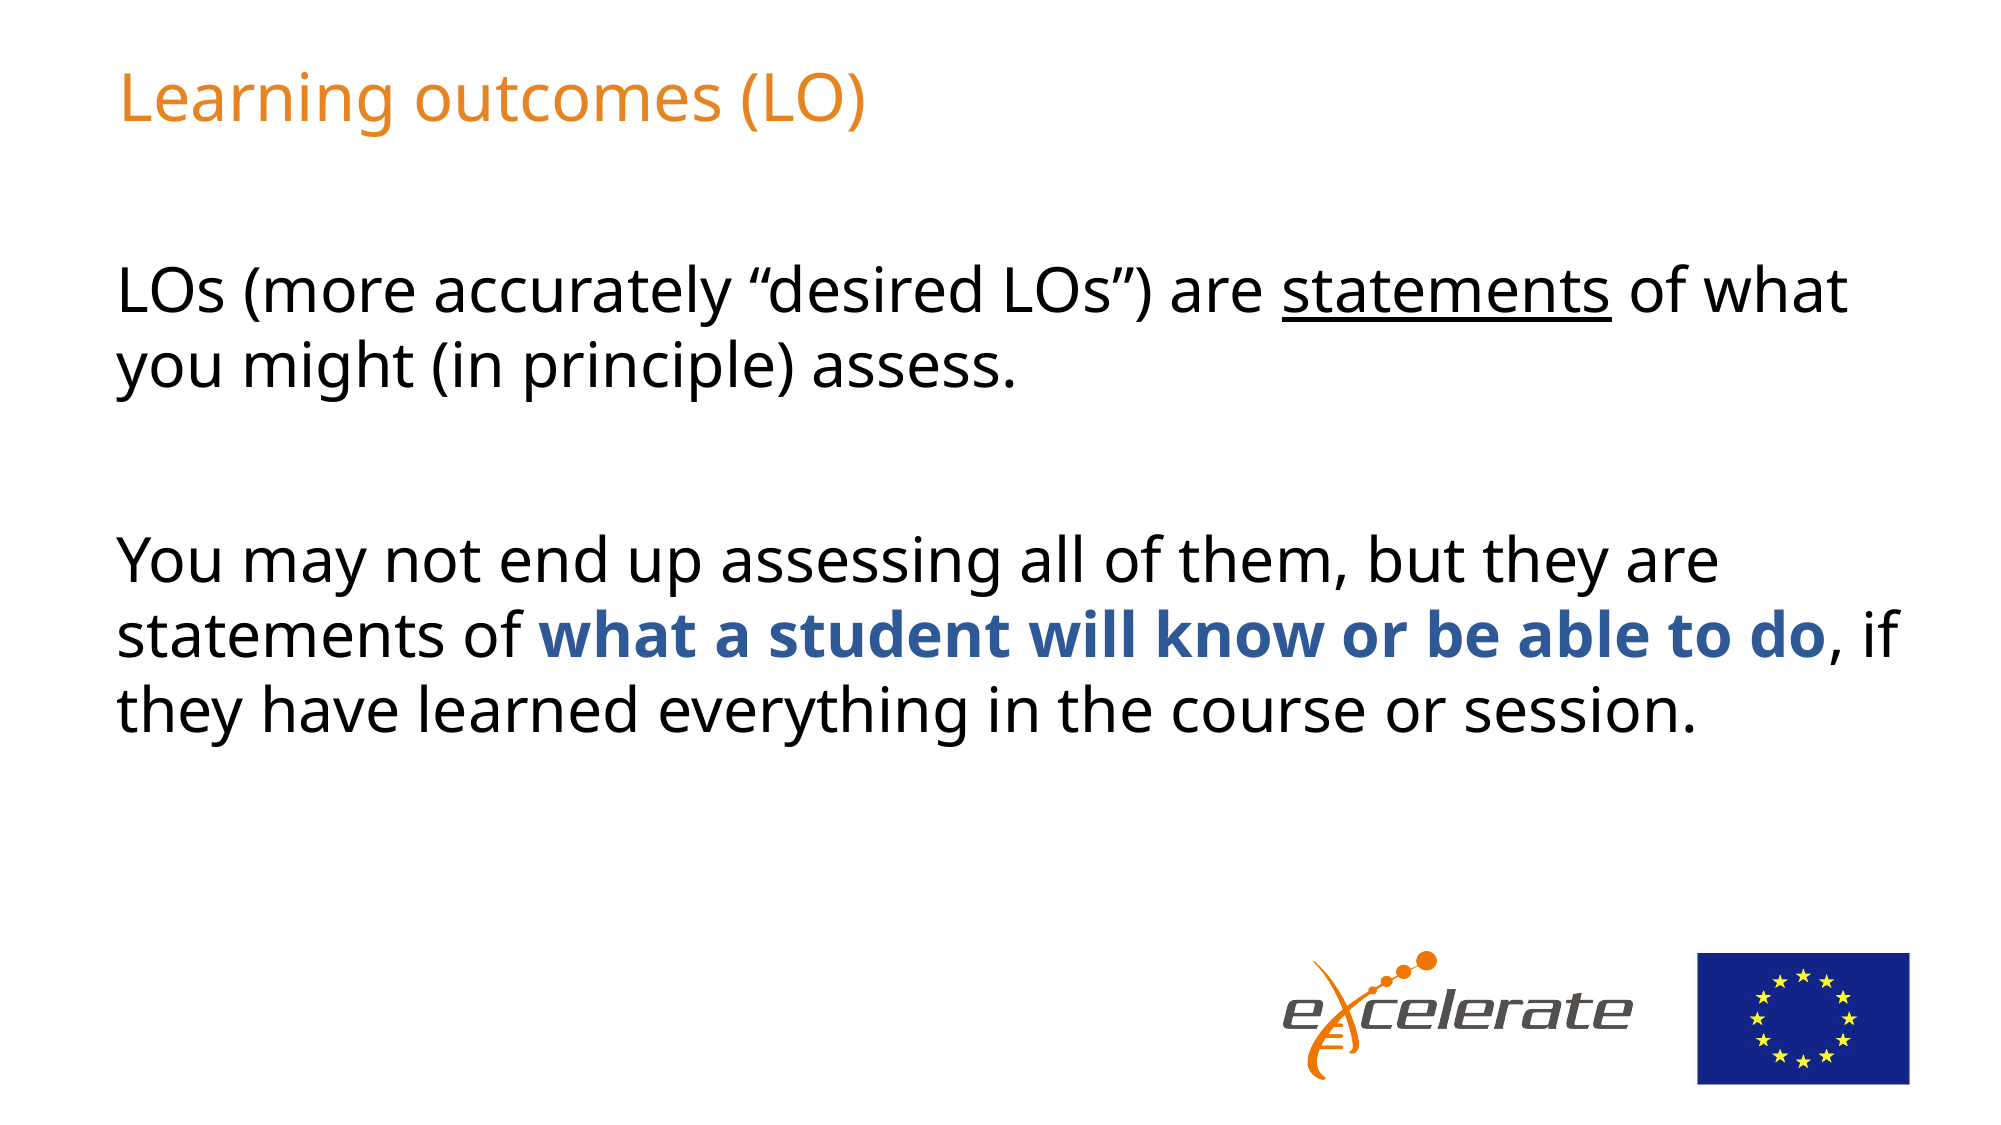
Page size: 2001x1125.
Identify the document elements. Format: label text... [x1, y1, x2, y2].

list LOs (more accurately “desired LOs”) are statements of what you might (in principle) assess. You may not end up assessing all of them, but they are statements of what a student will know or be able to do, if they have learned everything in the course or session. [116, 250, 1900, 965]
picture [1283, 965, 1633, 1080]
picture [1693, 949, 1913, 1088]
title Learning outcomes (LO) [118, 54, 1902, 138]
